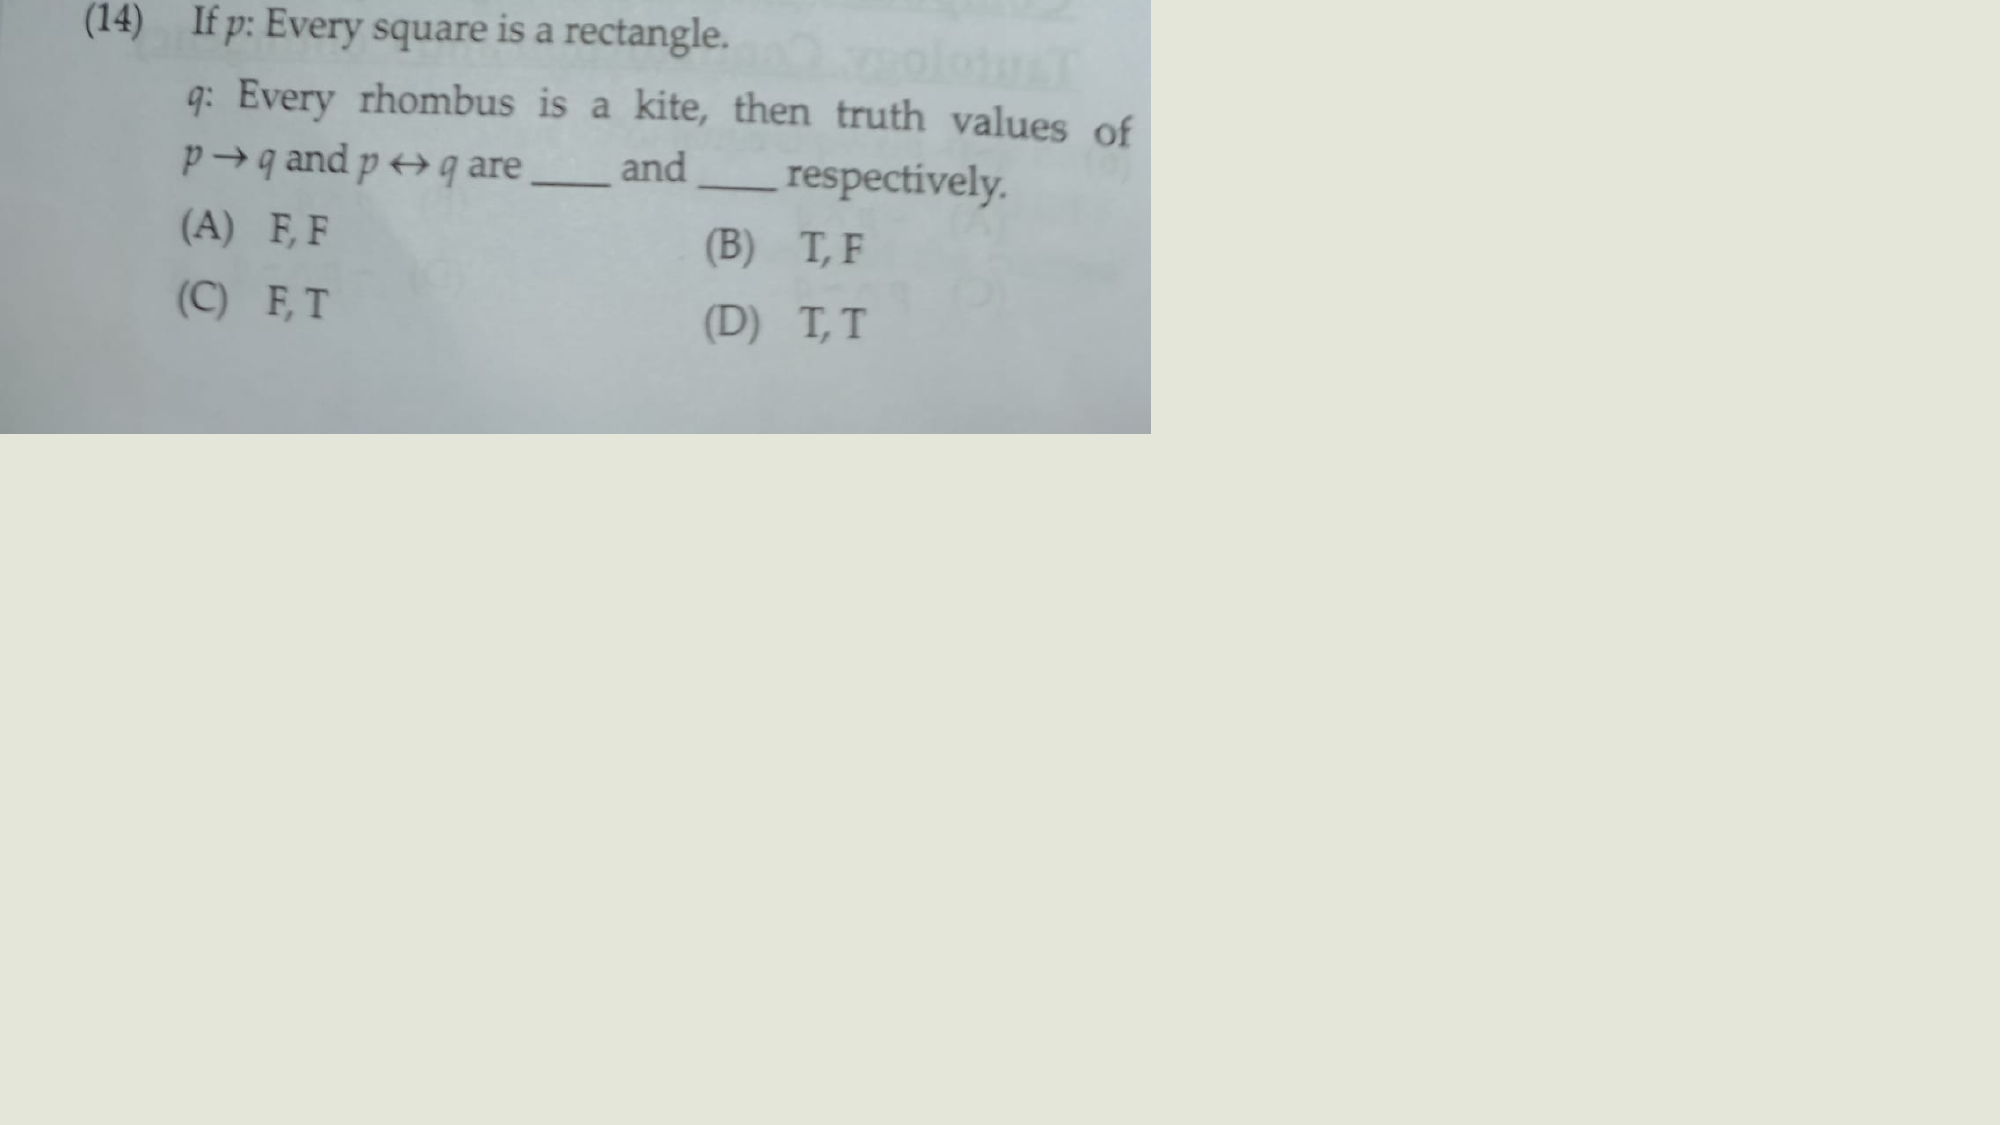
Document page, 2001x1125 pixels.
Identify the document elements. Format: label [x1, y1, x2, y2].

picture [0, 0, 1151, 434]
